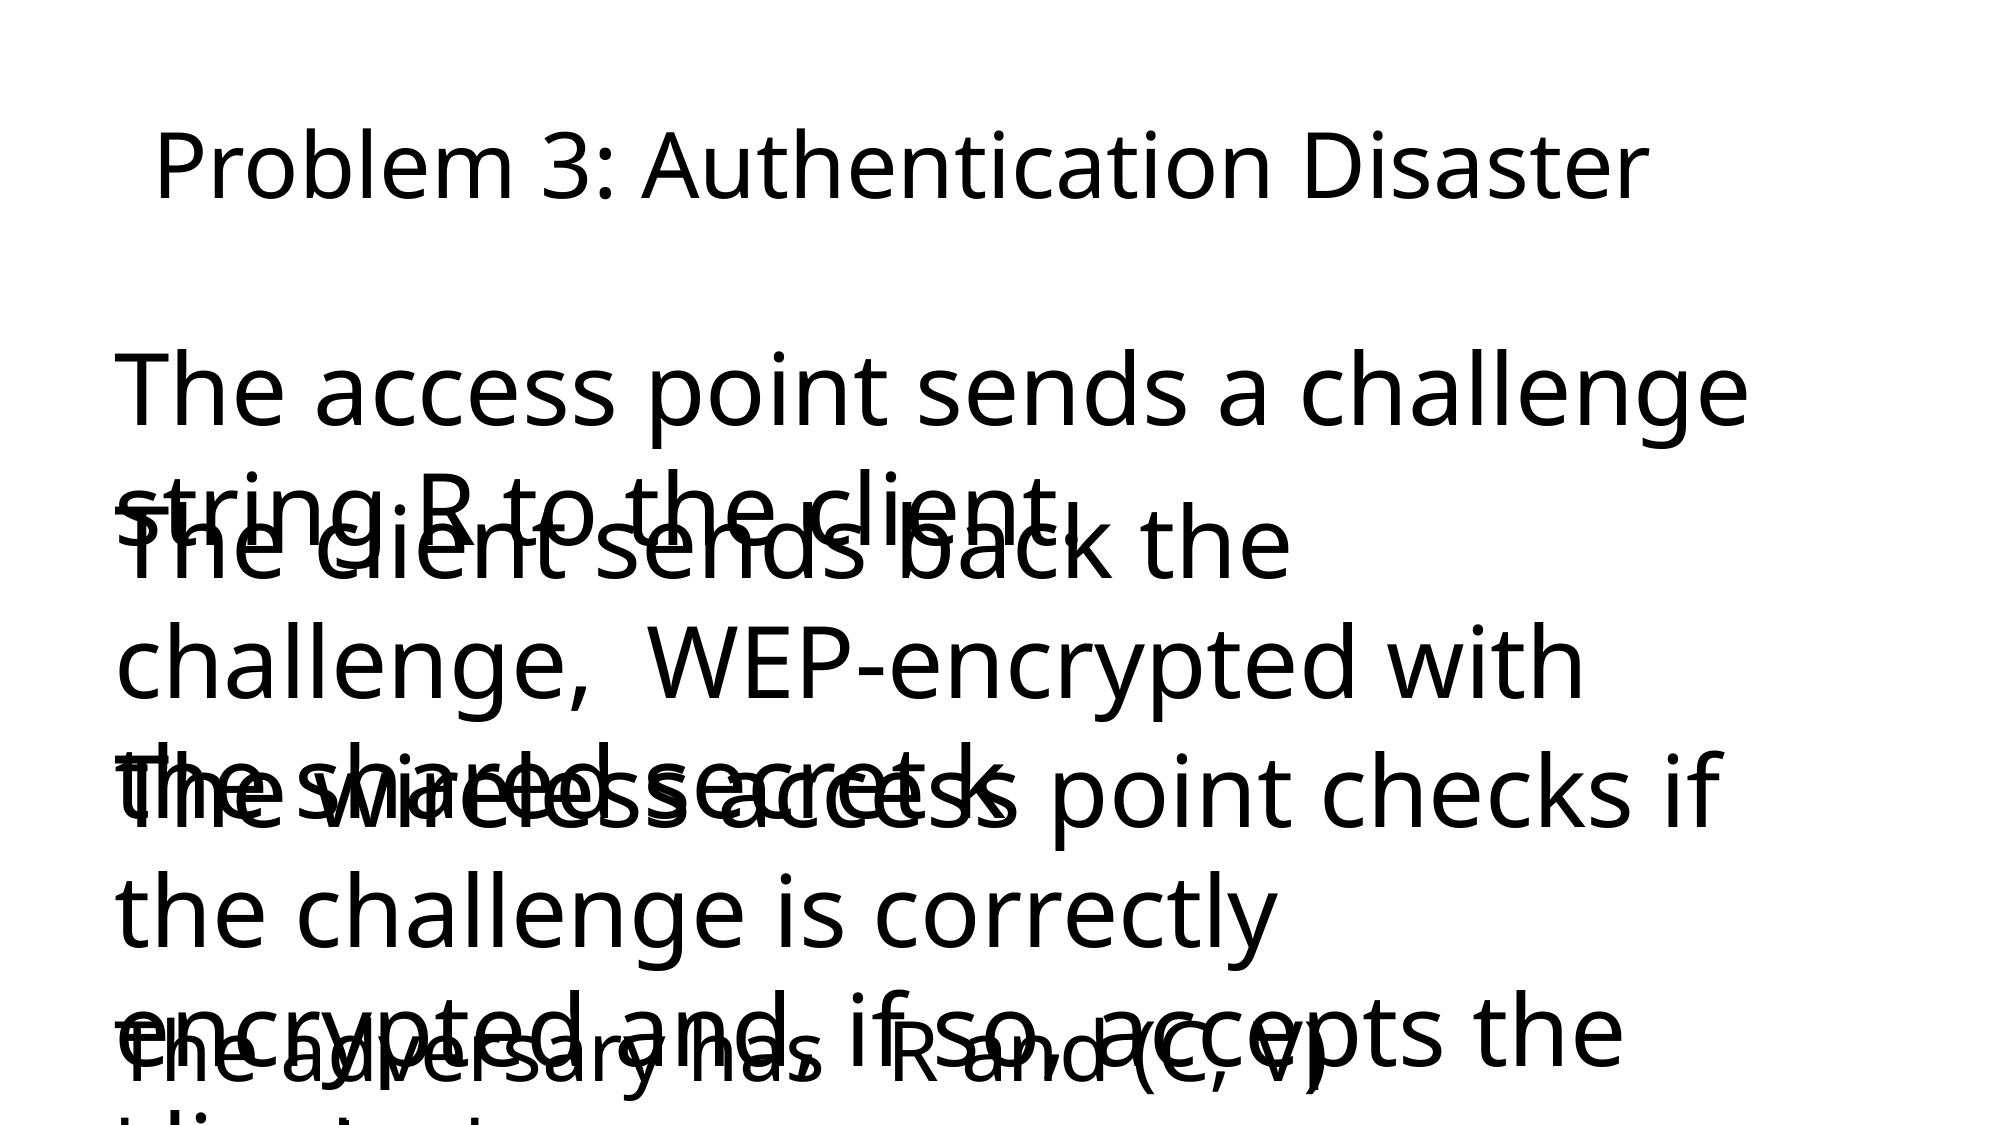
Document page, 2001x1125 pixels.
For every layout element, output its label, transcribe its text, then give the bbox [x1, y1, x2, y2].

text_box The adversary has been both [99, 991, 963, 1125]
text_box R and (C, V) [872, 991, 1375, 1106]
text_box The access point sends a challenge string R to the client. [99, 318, 1825, 573]
title Problem 3: Authentication Disaster [137, 59, 1863, 278]
text_box The wireless access point checks if the challenge is correctly encrypted and, if so, accepts the client [99, 599, 1758, 1125]
text_box The client sends back the challenge, WEP-encrypted with the shared secret k [99, 471, 1747, 846]
